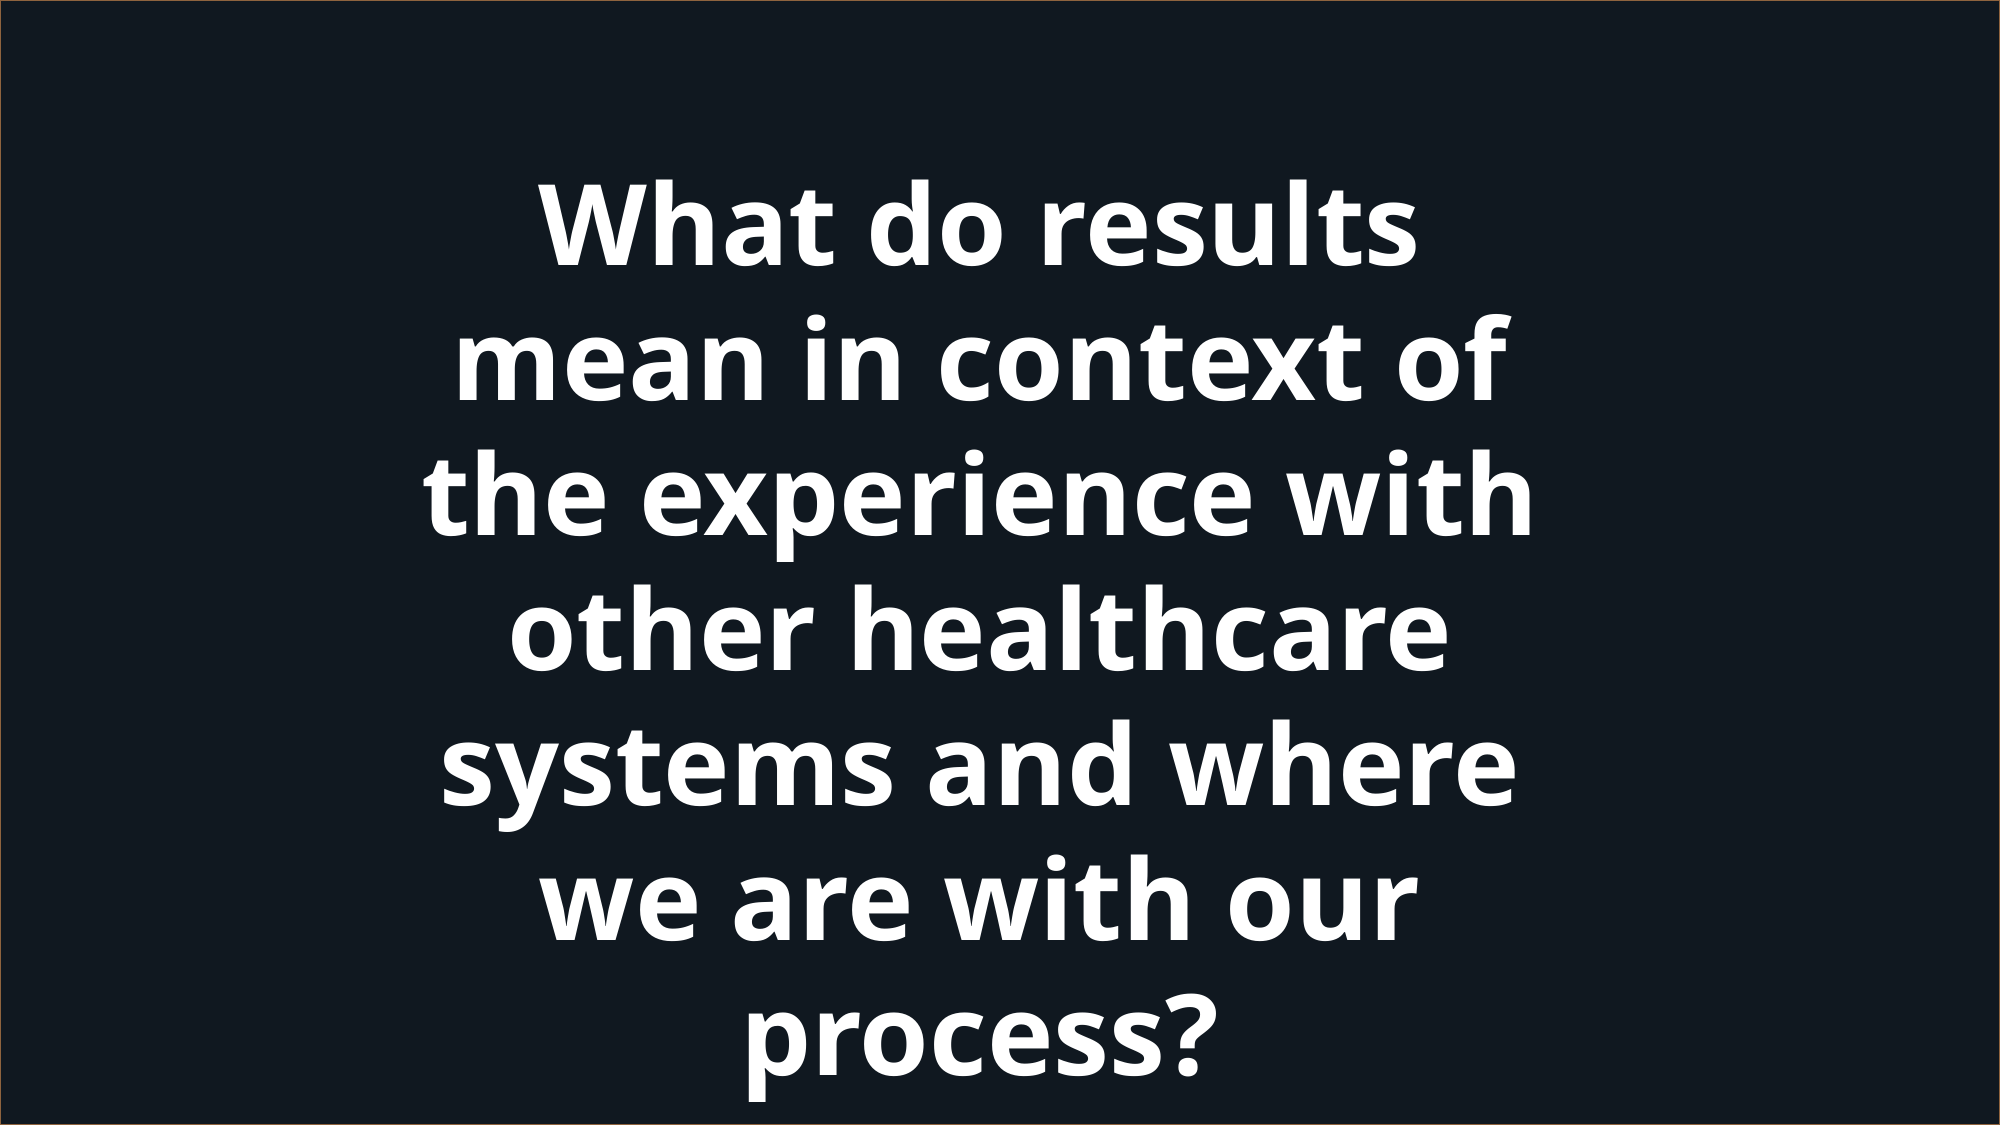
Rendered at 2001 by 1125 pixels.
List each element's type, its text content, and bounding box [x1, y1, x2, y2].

text_box What do results mean in context of the experience with other healthcare systems and where we are with our process? [398, 145, 1562, 1106]
text_box [0, 0, 2000, 1125]
